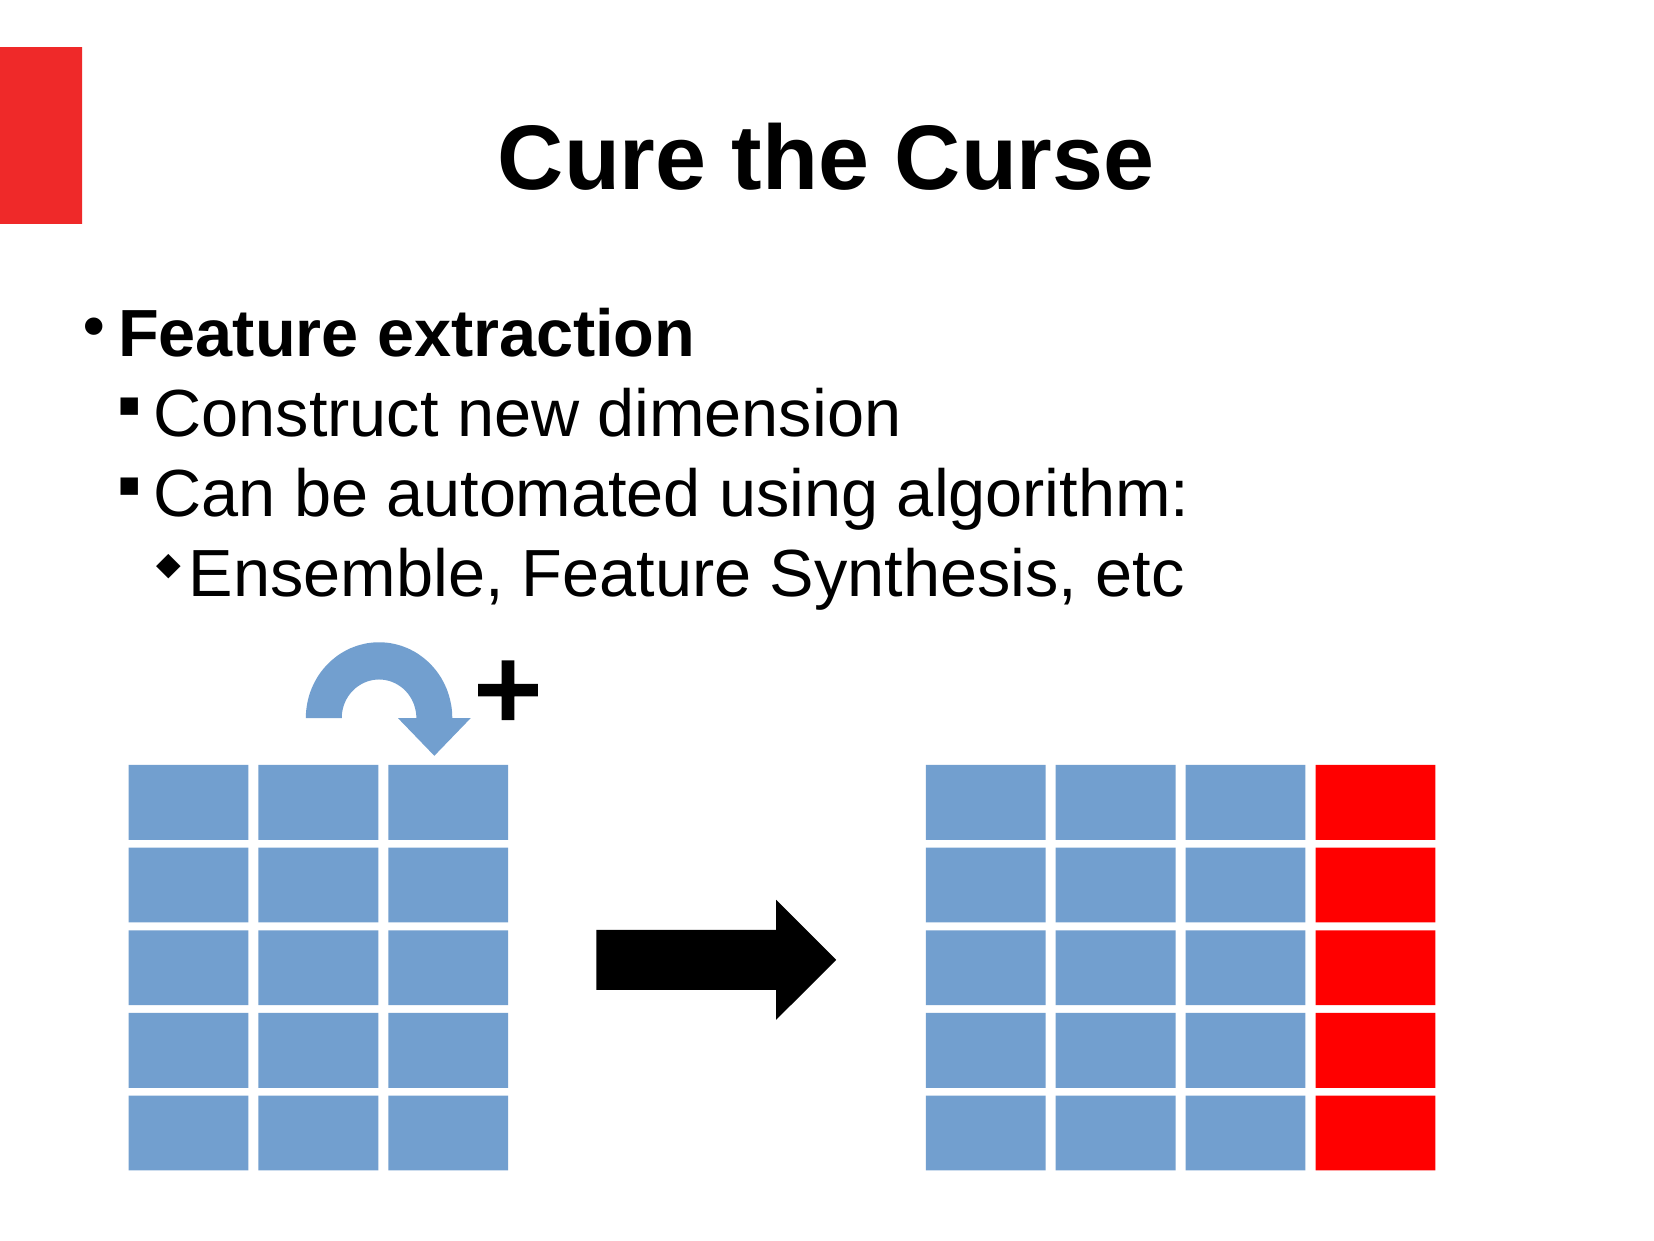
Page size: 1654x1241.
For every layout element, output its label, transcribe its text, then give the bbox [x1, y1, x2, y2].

text_box [128, 930, 249, 1006]
text_box [258, 764, 379, 840]
text_box [1185, 1095, 1306, 1171]
text_box [388, 1012, 509, 1088]
text_box [925, 930, 1046, 1006]
text_box [305, 642, 471, 756]
text_box [128, 1095, 249, 1171]
text_box [925, 847, 1046, 923]
text_box [128, 764, 249, 840]
text_box [1185, 847, 1306, 923]
text_box [388, 1095, 509, 1171]
text_box [1185, 930, 1306, 1006]
text_box [1055, 930, 1176, 1006]
text_box [596, 899, 837, 1020]
text_box [388, 764, 509, 840]
text_box [1315, 1012, 1436, 1088]
text_box [128, 847, 249, 923]
text_box [258, 930, 379, 1006]
text_box [1055, 847, 1176, 923]
text_box [1185, 764, 1306, 840]
text_box [925, 764, 1046, 840]
text_box [1315, 764, 1436, 840]
text_box Cure the Curse [82, 49, 1571, 257]
text_box [925, 1095, 1046, 1171]
text_box [128, 1012, 249, 1088]
text_box [258, 1012, 379, 1088]
text_box [1055, 1095, 1176, 1171]
text_box [388, 847, 509, 923]
text_box [1315, 1095, 1436, 1171]
text_box [925, 1012, 1046, 1088]
text_box Feature extraction Construct new dimension Can be automated using algorithm: Ensemble, Feature Synthesis, etc [82, 290, 1571, 590]
text_box [258, 1095, 379, 1171]
text_box [478, 660, 538, 721]
text_box [1185, 1012, 1306, 1088]
text_box [1315, 930, 1436, 1006]
text_box [388, 930, 509, 1006]
text_box [1315, 847, 1436, 923]
text_box [1055, 764, 1176, 840]
text_box [258, 847, 379, 923]
text_box [1055, 1012, 1176, 1088]
